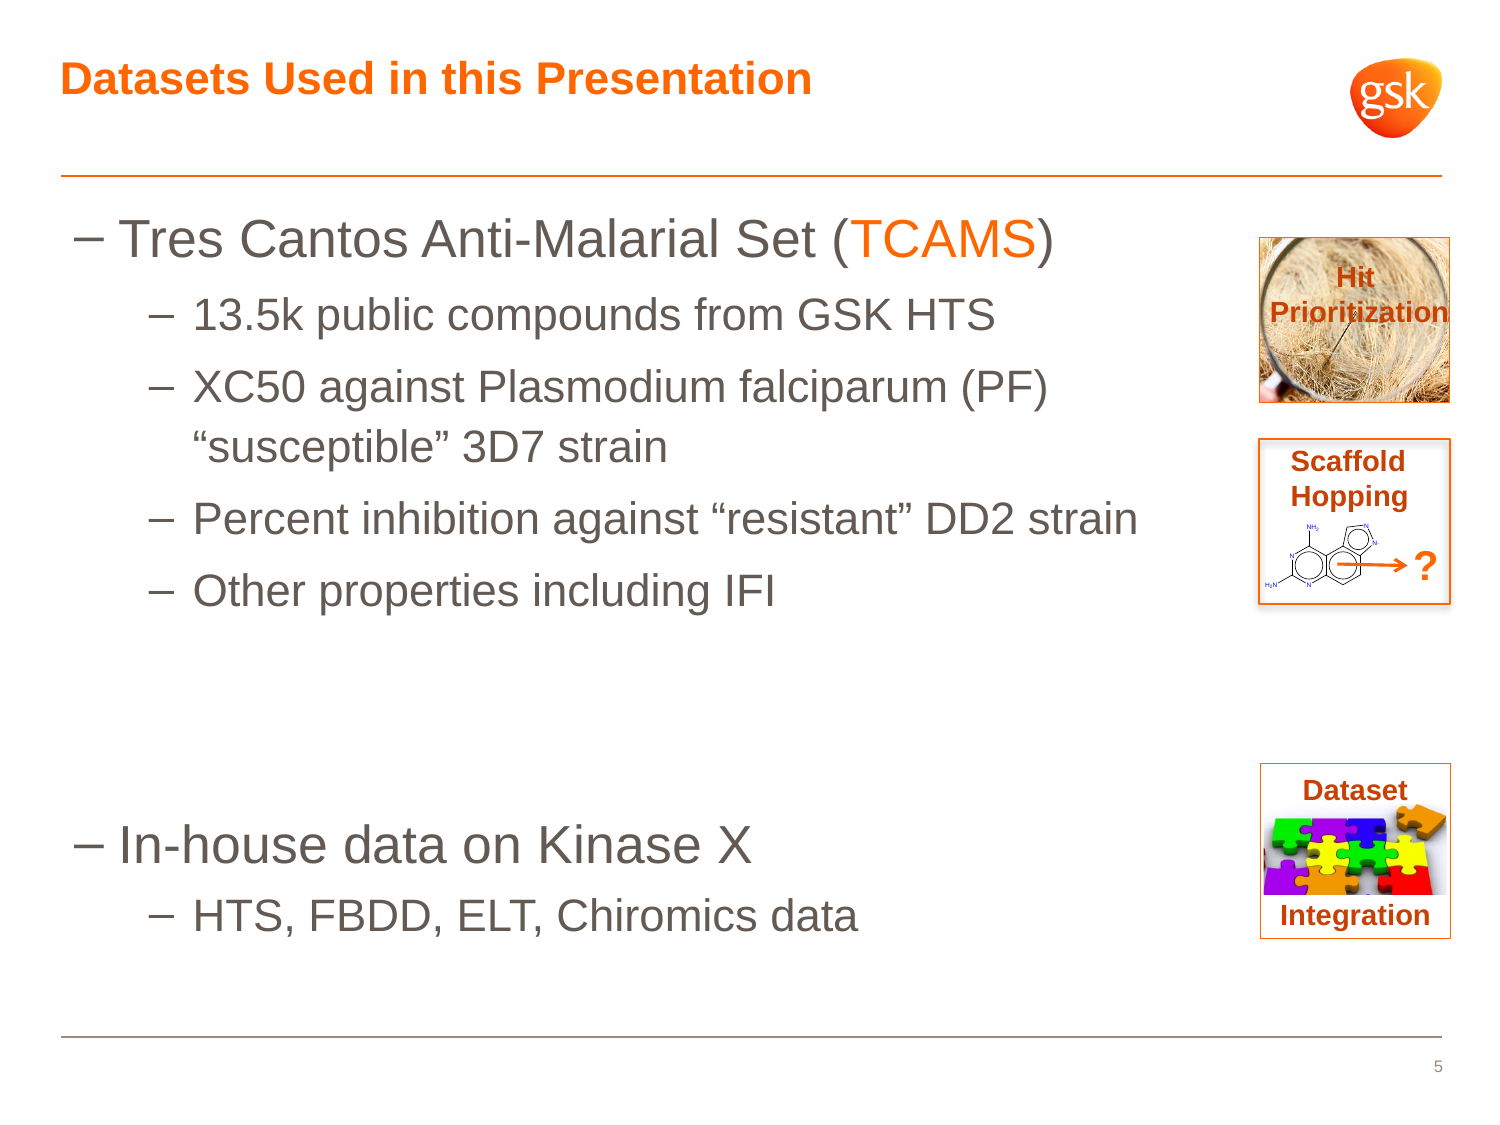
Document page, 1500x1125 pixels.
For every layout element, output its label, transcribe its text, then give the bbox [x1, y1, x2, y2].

text_box Tres Cantos Anti-Malarial Set (TCAMS) 13.5k public compounds from GSK HTS XC50 against Plasmodium falciparum (PF) “susceptible” 3D7 strain Percent inhibition against “resistant” DD2 strain Other properties including IFI In-house data on Kinase X HTS, FBDD, ELT, Chiromics data [59, 189, 1441, 1012]
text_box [1254, 237, 1465, 404]
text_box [1259, 763, 1451, 930]
picture [1350, 58, 1442, 138]
title Datasets Used in this Presentation [59, 48, 1350, 104]
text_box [1259, 435, 1451, 605]
slide_number 5 [1307, 1055, 1444, 1116]
